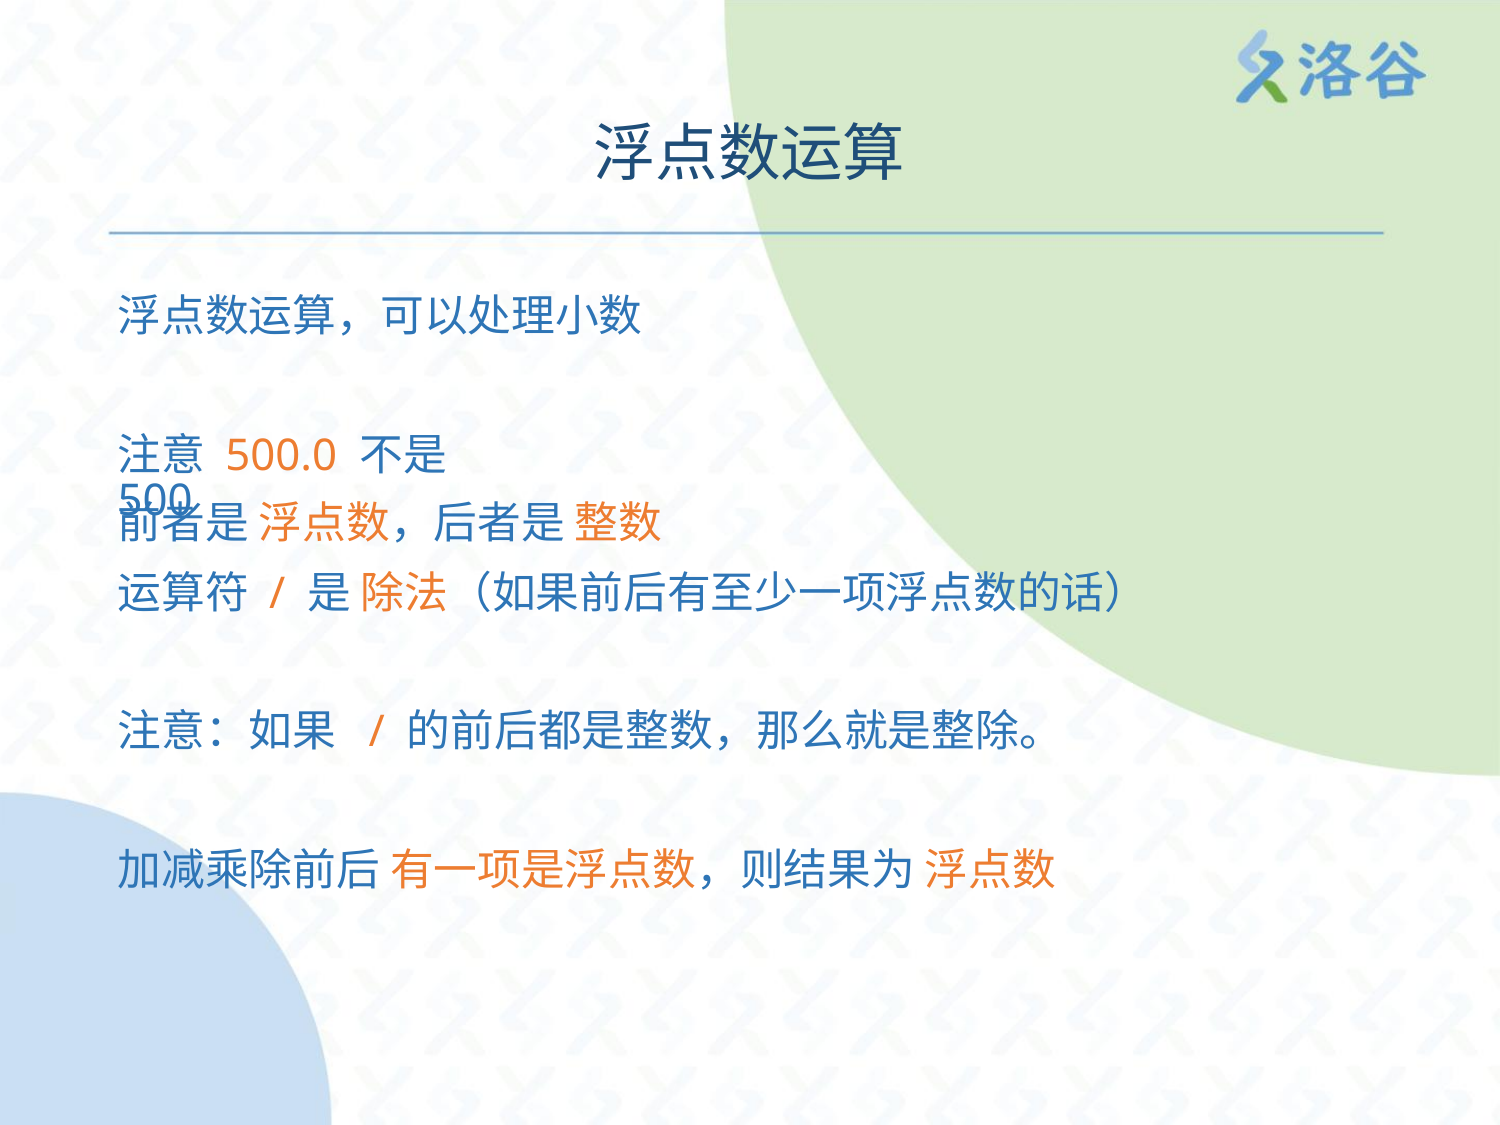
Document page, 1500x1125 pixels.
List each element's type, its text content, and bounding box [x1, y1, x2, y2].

text_box [0, 0, 1500, 1125]
text_box 前者是 浮点数，后者是 整数 [117, 502, 692, 548]
text_box 运算符 / 是 除法（如果前后有至少一项浮点数的话） [117, 571, 1158, 618]
text_box 注意：如果 / 的前后都是整数，那么就是整除。 [117, 709, 1070, 756]
text_box 加减乘除前后 有一项是浮点数，则结果为 浮点数 [117, 848, 1086, 894]
text_box 浮点数运算 [593, 122, 932, 188]
text_box 浮点数运算，可以处理小数 [117, 294, 668, 341]
text_box 注意 500.0 不是 500 [117, 432, 525, 502]
